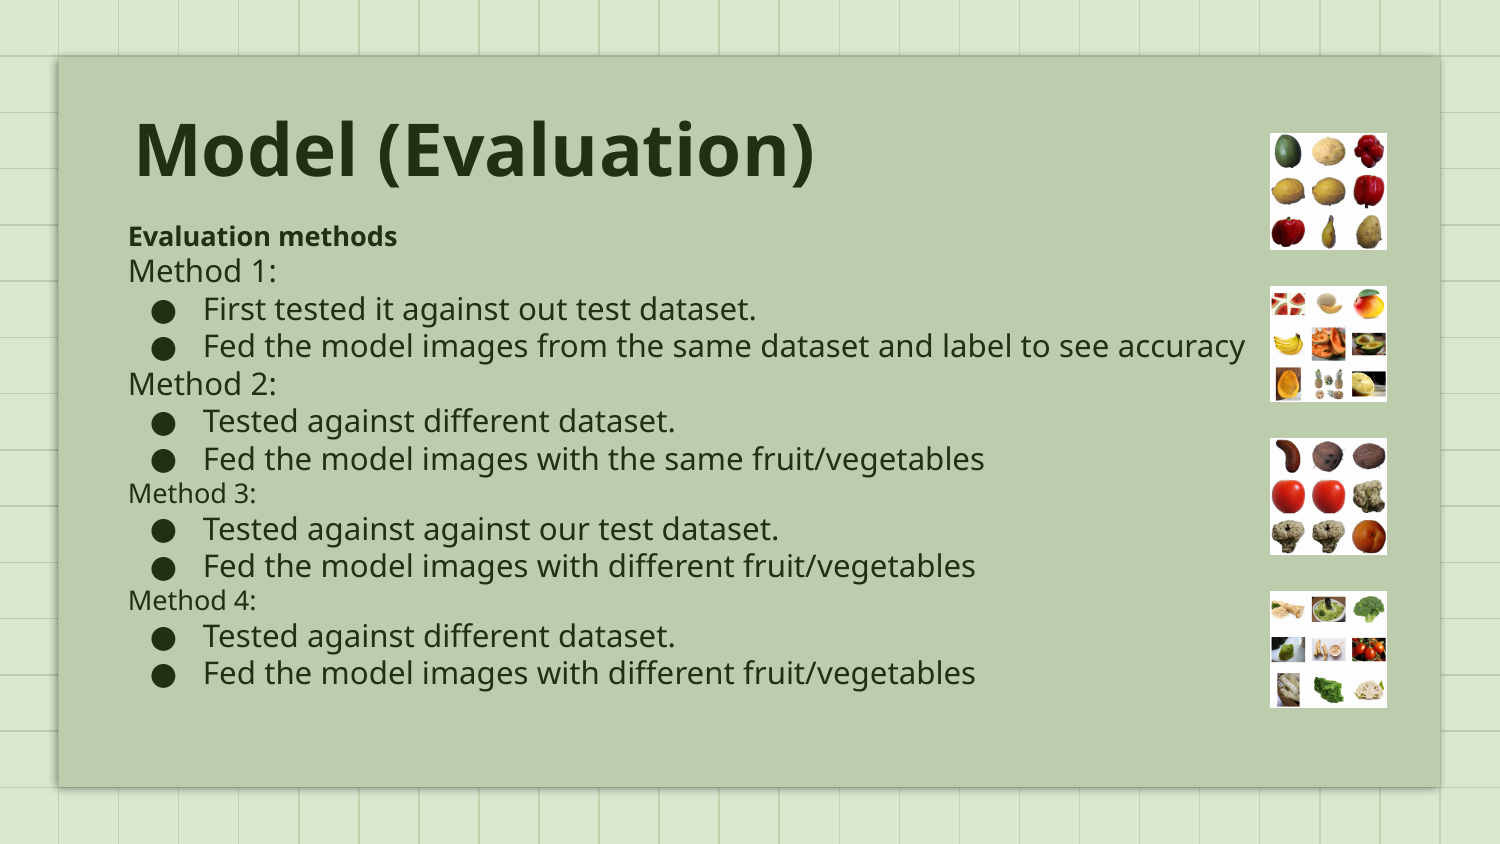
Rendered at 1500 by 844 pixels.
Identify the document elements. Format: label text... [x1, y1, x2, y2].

picture [1270, 438, 1388, 555]
picture [1270, 133, 1388, 250]
picture [1270, 285, 1388, 403]
picture [1270, 591, 1388, 708]
text_box Evaluation methods Method 1: First tested it against out test dataset. Fed the model images from the same dataset and label to see accuracy Method 2: Tested against different dataset. Fed the model images with the same fruit/vegetables Method 3: Tested against against our test dataset. Fed the model images with different fruit/vegetables Method 4: Tested against different dataset. Fed the model images with different fruit/vegetables [112, 204, 1387, 751]
title Model (Evaluation) [118, 88, 1382, 183]
